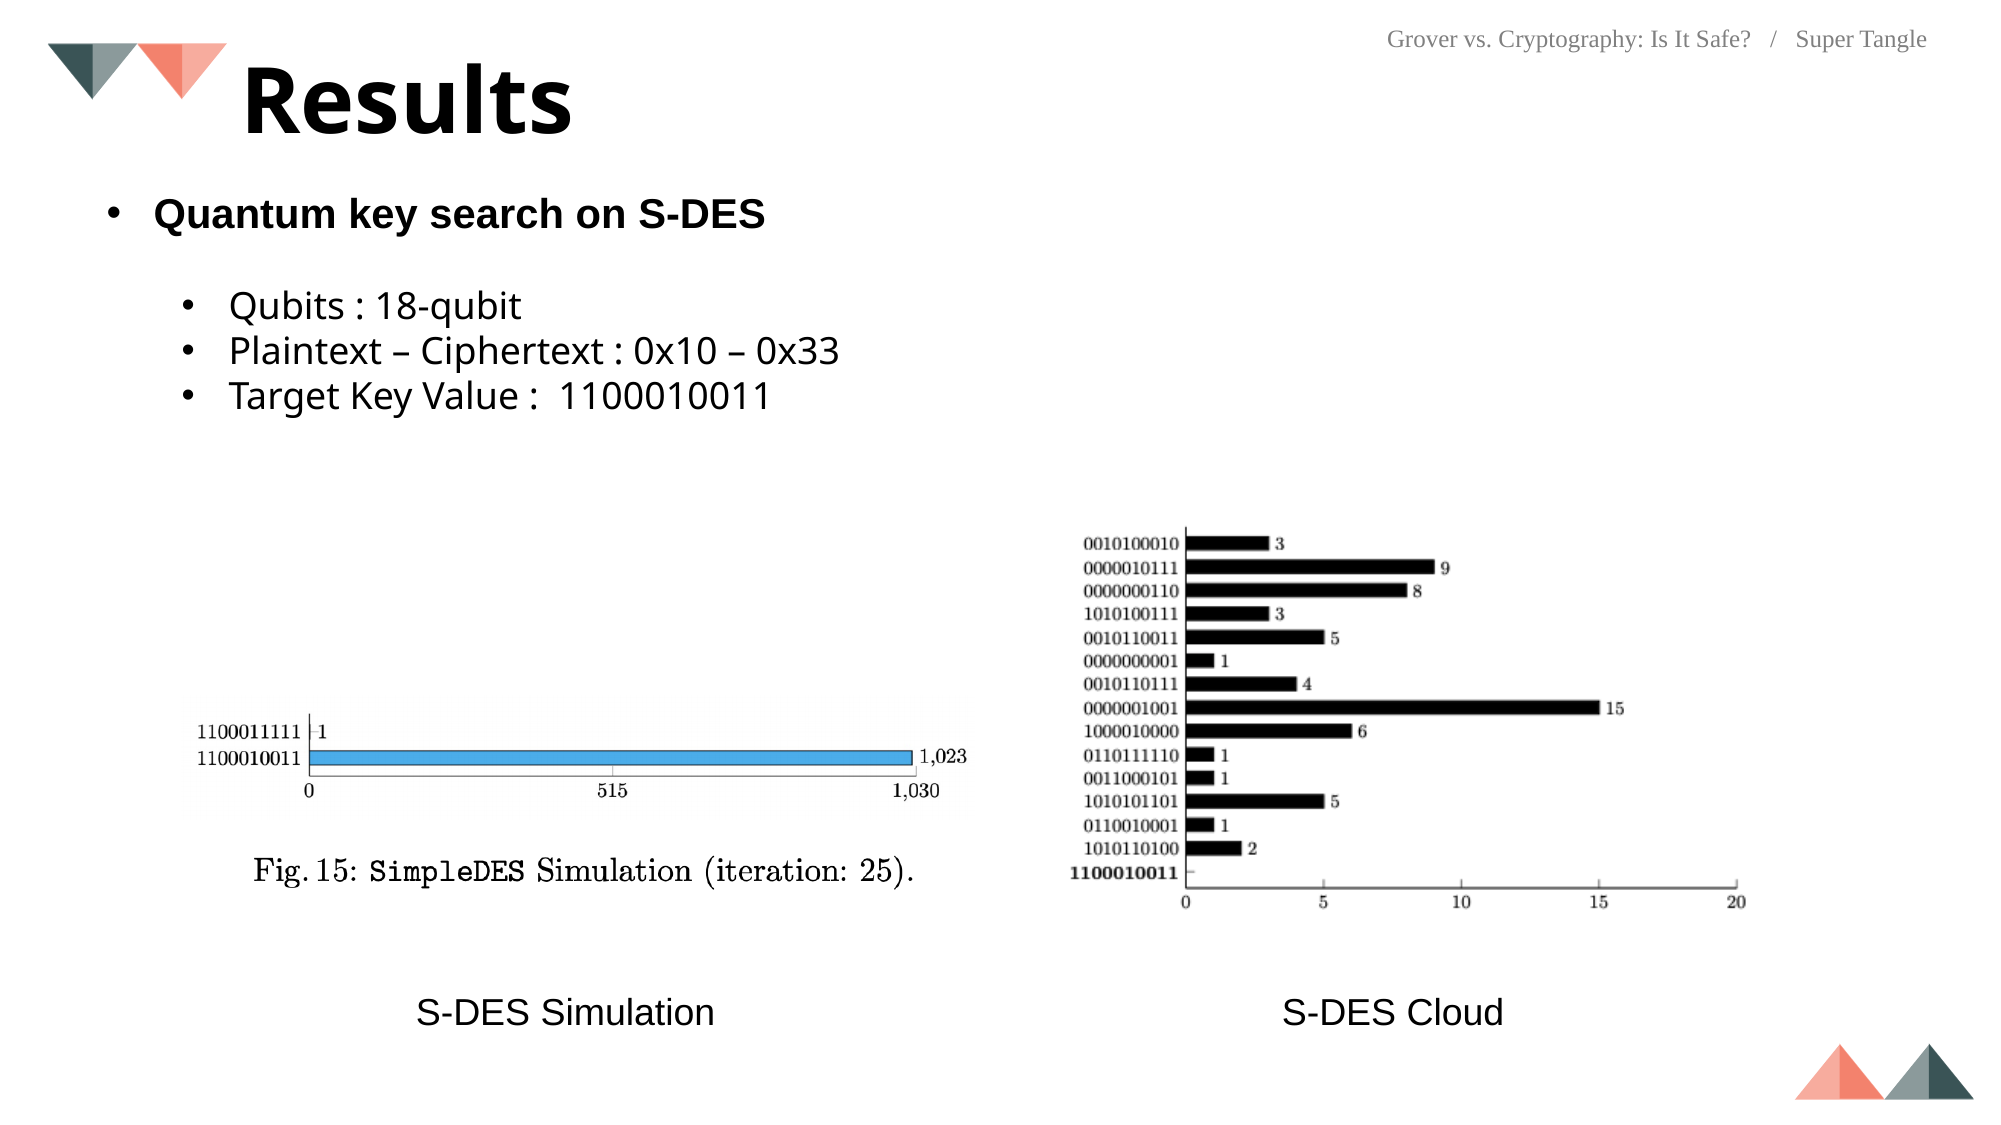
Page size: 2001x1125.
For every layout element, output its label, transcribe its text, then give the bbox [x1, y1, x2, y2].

text_box S-DES Simulation [401, 980, 783, 1041]
text_box Results [225, 47, 2000, 173]
picture [173, 685, 975, 902]
text_box S-DES Cloud [1267, 980, 1649, 1041]
text_box Quantum key search on S-DES Qubits : 18-qubit Plaintext – Ciphertext : 0x10 – 0x33 Target Key Value : 1100010011 [91, 179, 1092, 515]
picture [1056, 512, 1758, 925]
